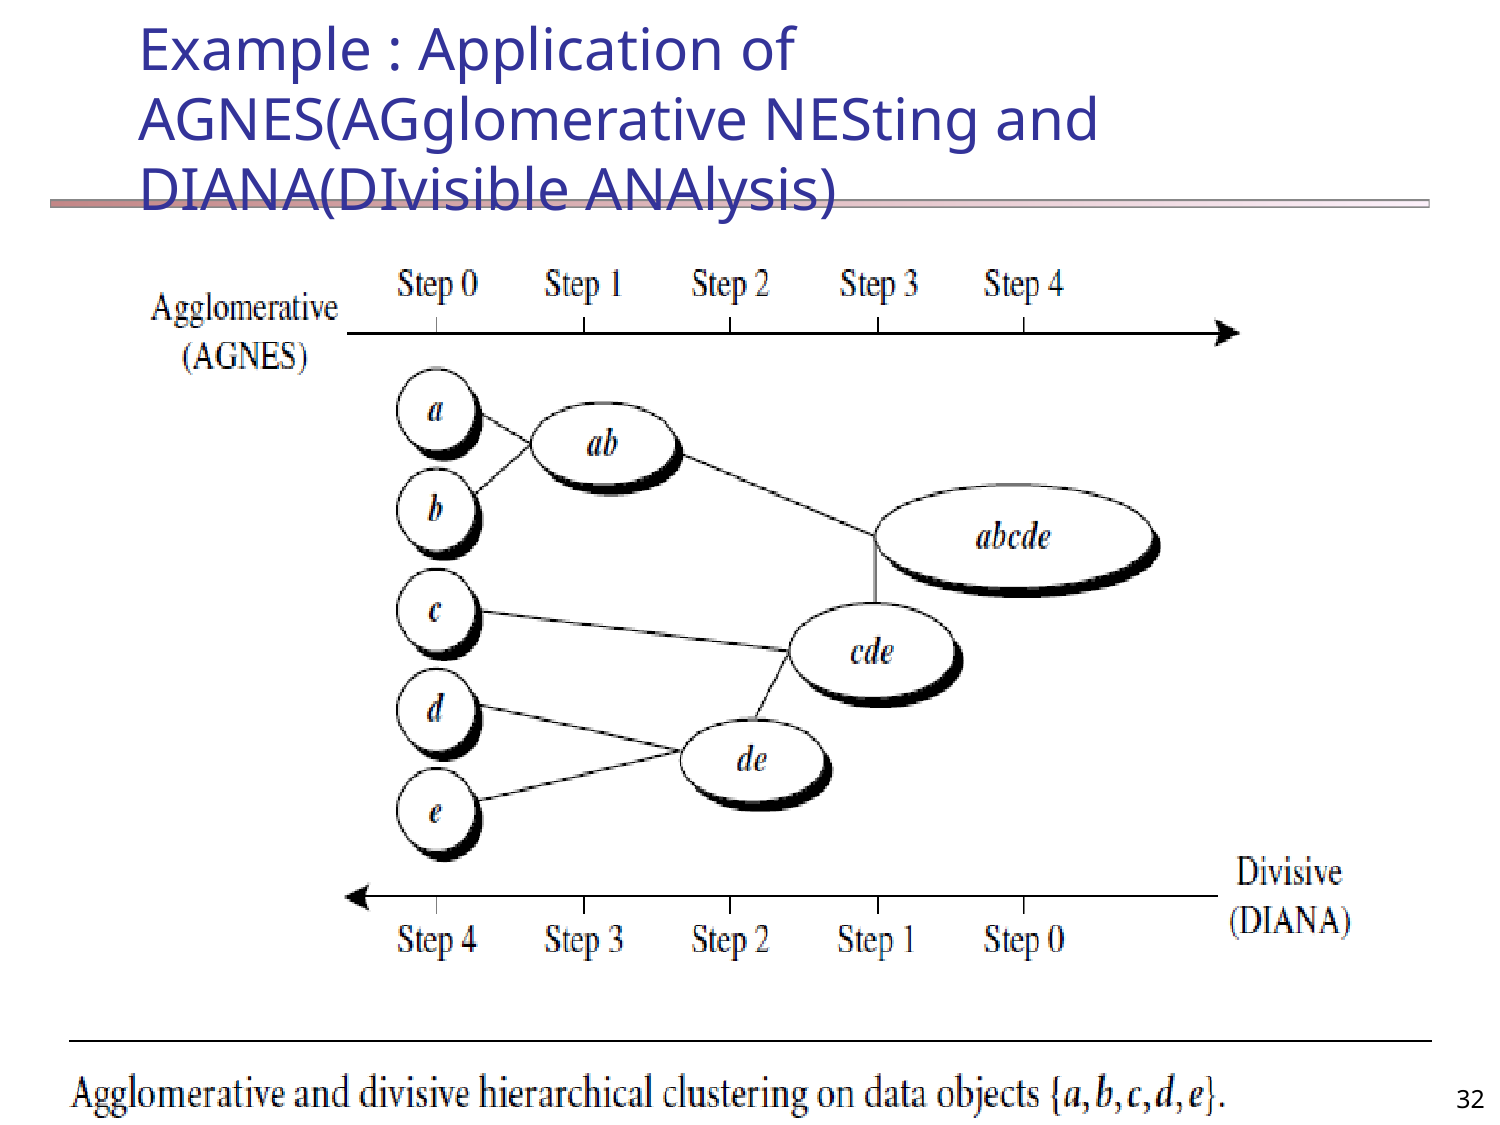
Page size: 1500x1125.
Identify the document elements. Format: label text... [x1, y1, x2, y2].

title Example : Application of AGNES(AGglomerative NESting and DIANA(DIvisible ANAlysis) [123, 80, 1412, 154]
text_box ‹#› [1457, 1062, 1500, 1125]
picture [49, 228, 1454, 1125]
